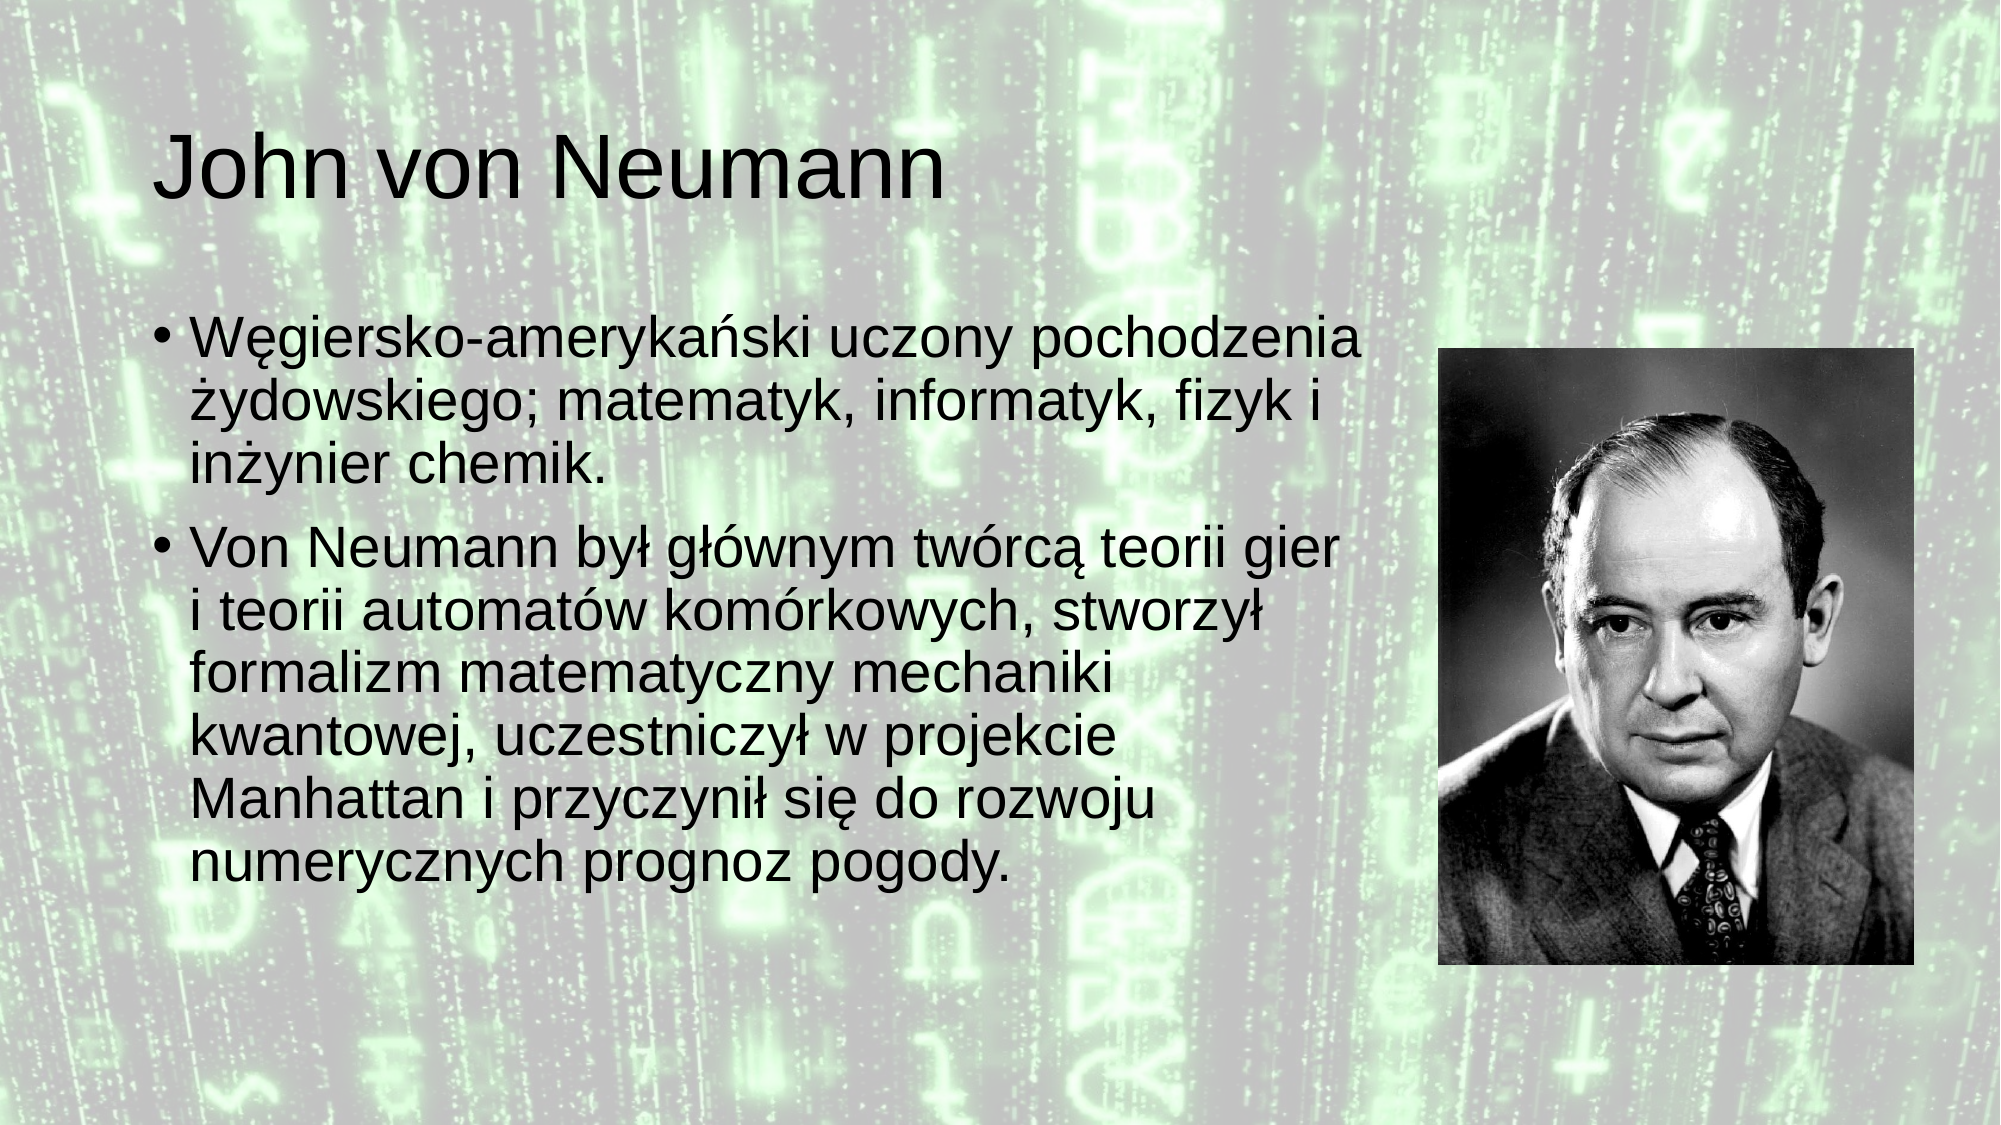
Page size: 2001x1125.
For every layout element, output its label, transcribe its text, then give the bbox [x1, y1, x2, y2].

title John von Neumann [137, 59, 1863, 278]
picture [1438, 348, 1914, 965]
list Węgiersko-amerykański uczony pochodzenia żydowskiego; matematyk, informatyk, fizyk i inżynier chemik. Von Neumann był głównym twórcą teorii gier i teorii automatów komórkowych, stworzył formalizm matematyczny mechaniki kwantowej, uczestniczył w projekcie Manhattan i przyczynił się do rozwoju numerycznych prognoz pogody. [137, 299, 1379, 1014]
